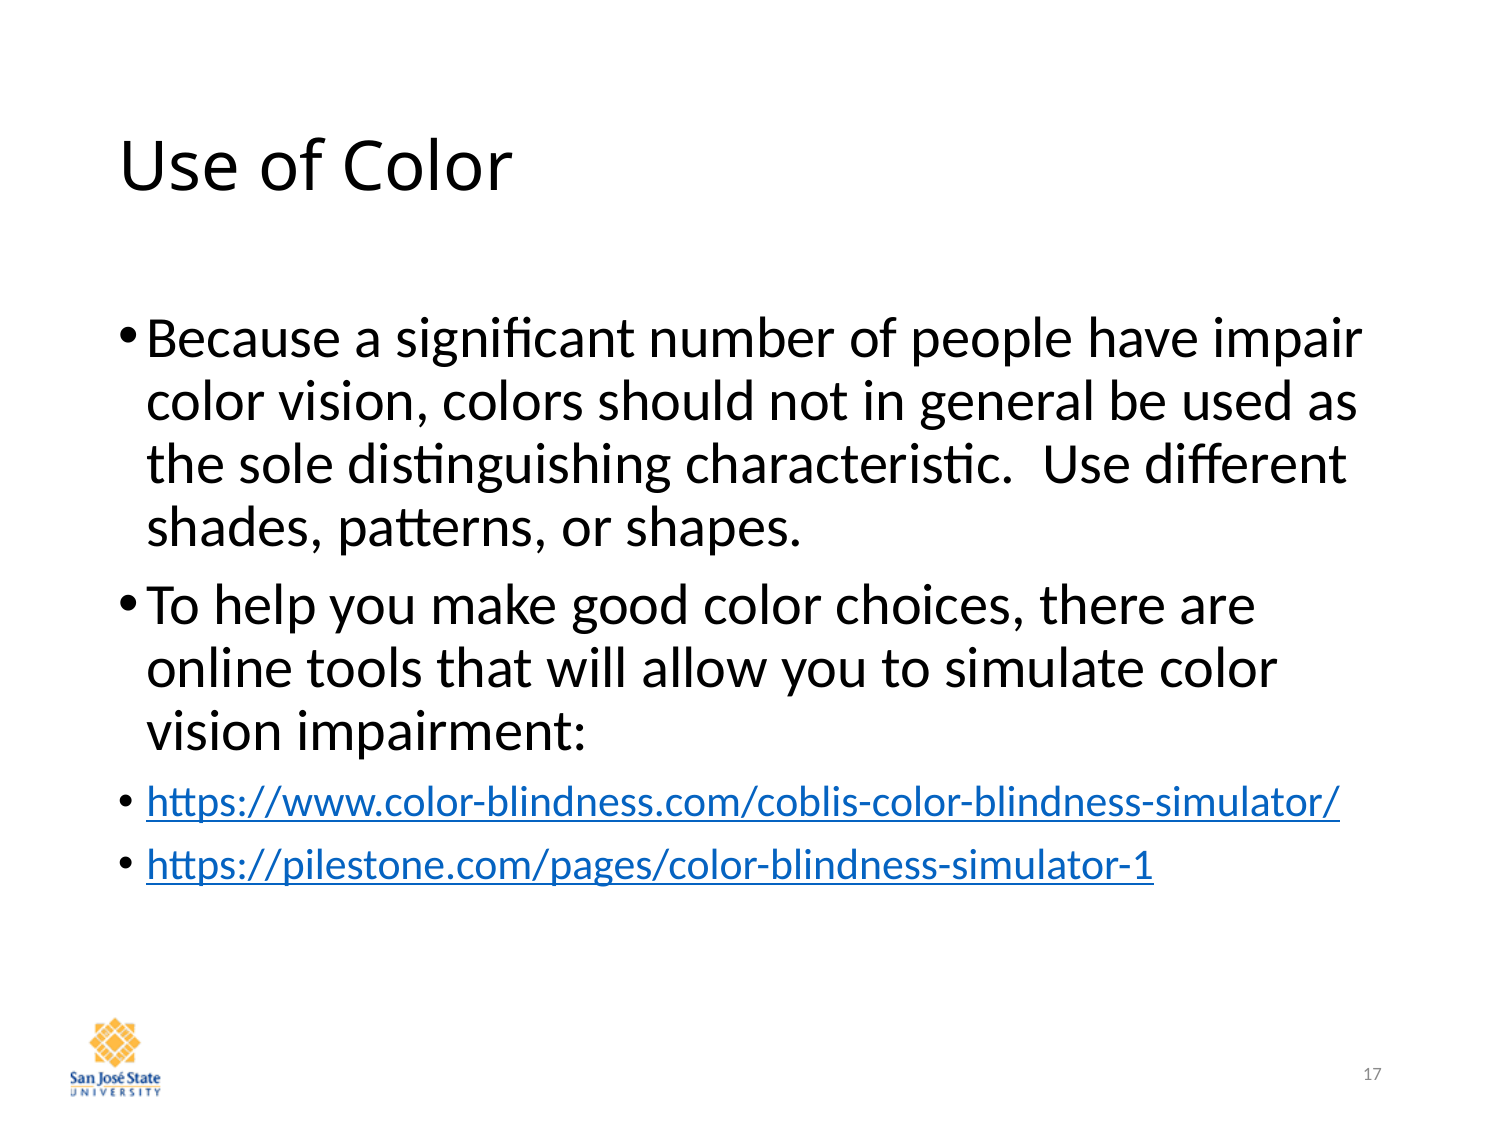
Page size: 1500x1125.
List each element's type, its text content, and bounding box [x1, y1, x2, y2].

title Use of Color [103, 59, 1397, 278]
list Because a significant number of people have impair color vision, colors should not in general be used as the sole distinguishing characteristic. Use different shades, patterns, or shapes. To help you make good color choices, there are online tools that will allow you to simulate color vision impairment: https://www.color-blindness.com/coblis-color-blindness-simulator/ https://pilestone.com/pages/color-blindness-simulator-1 [103, 299, 1397, 1014]
picture [60, 1012, 166, 1112]
slide_number 17 [1059, 1042, 1397, 1103]
